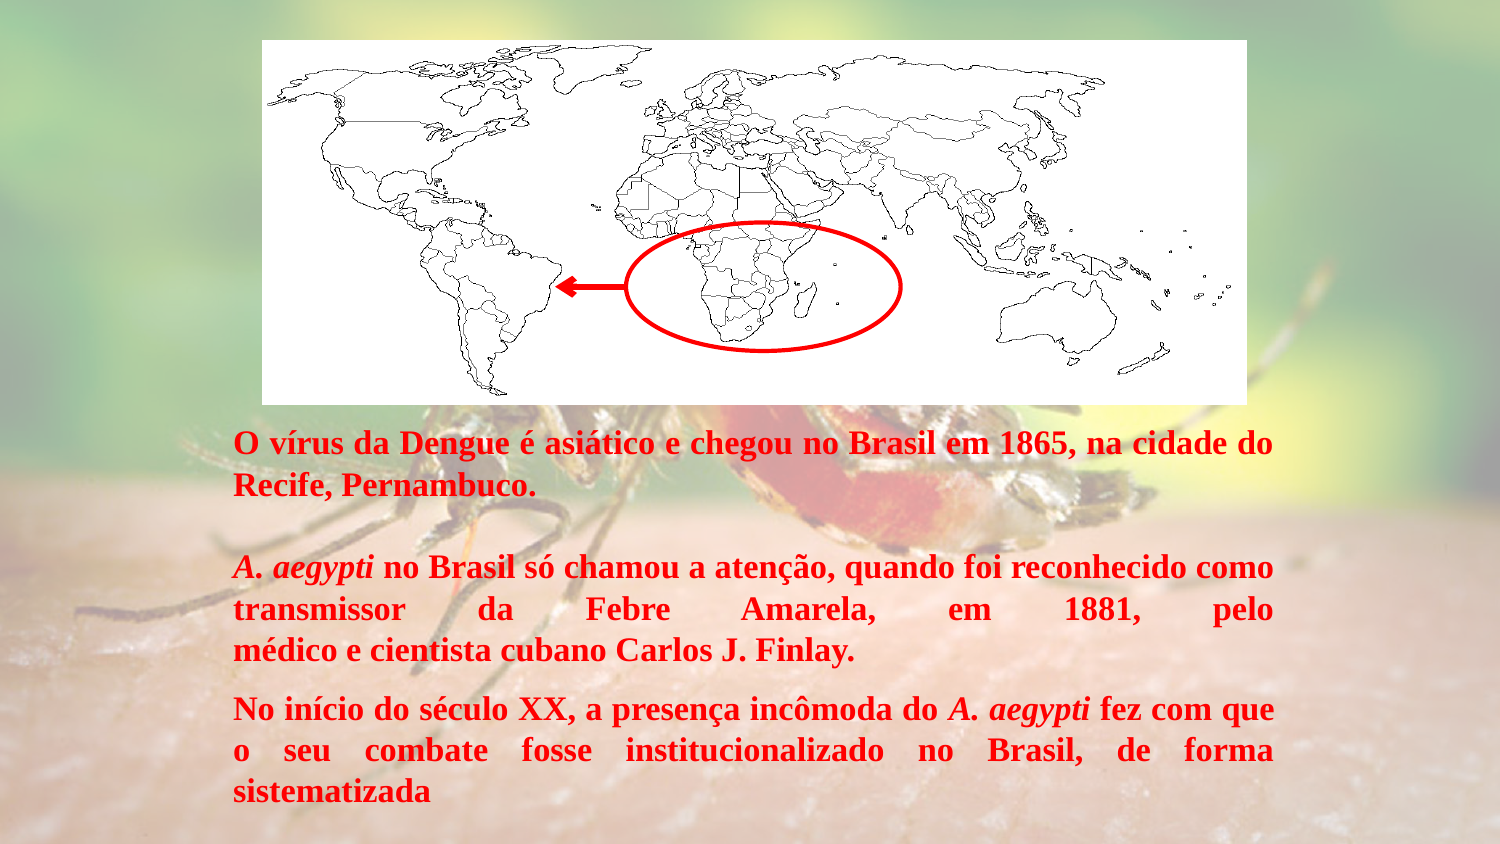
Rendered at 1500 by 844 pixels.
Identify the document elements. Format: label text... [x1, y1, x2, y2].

text_box No início do século XX, a presença incômoda do A. aegypti fez com que o seu combate fosse institucionalizado no Brasil, de forma sistematizada [218, 678, 1290, 818]
text_box A. aegypti no Brasil só chamou a atenção, quando foi reconhecido como transmissor da Febre Amarela, em 1881, pelo médico e cientista cubano Carlos J. Finlay. [218, 536, 1290, 676]
text_box O vírus da Dengue é asiático e chegou no Brasil em 1865, na cidade do Recife, Pernambuco. [218, 412, 1290, 511]
picture [262, 40, 1247, 405]
